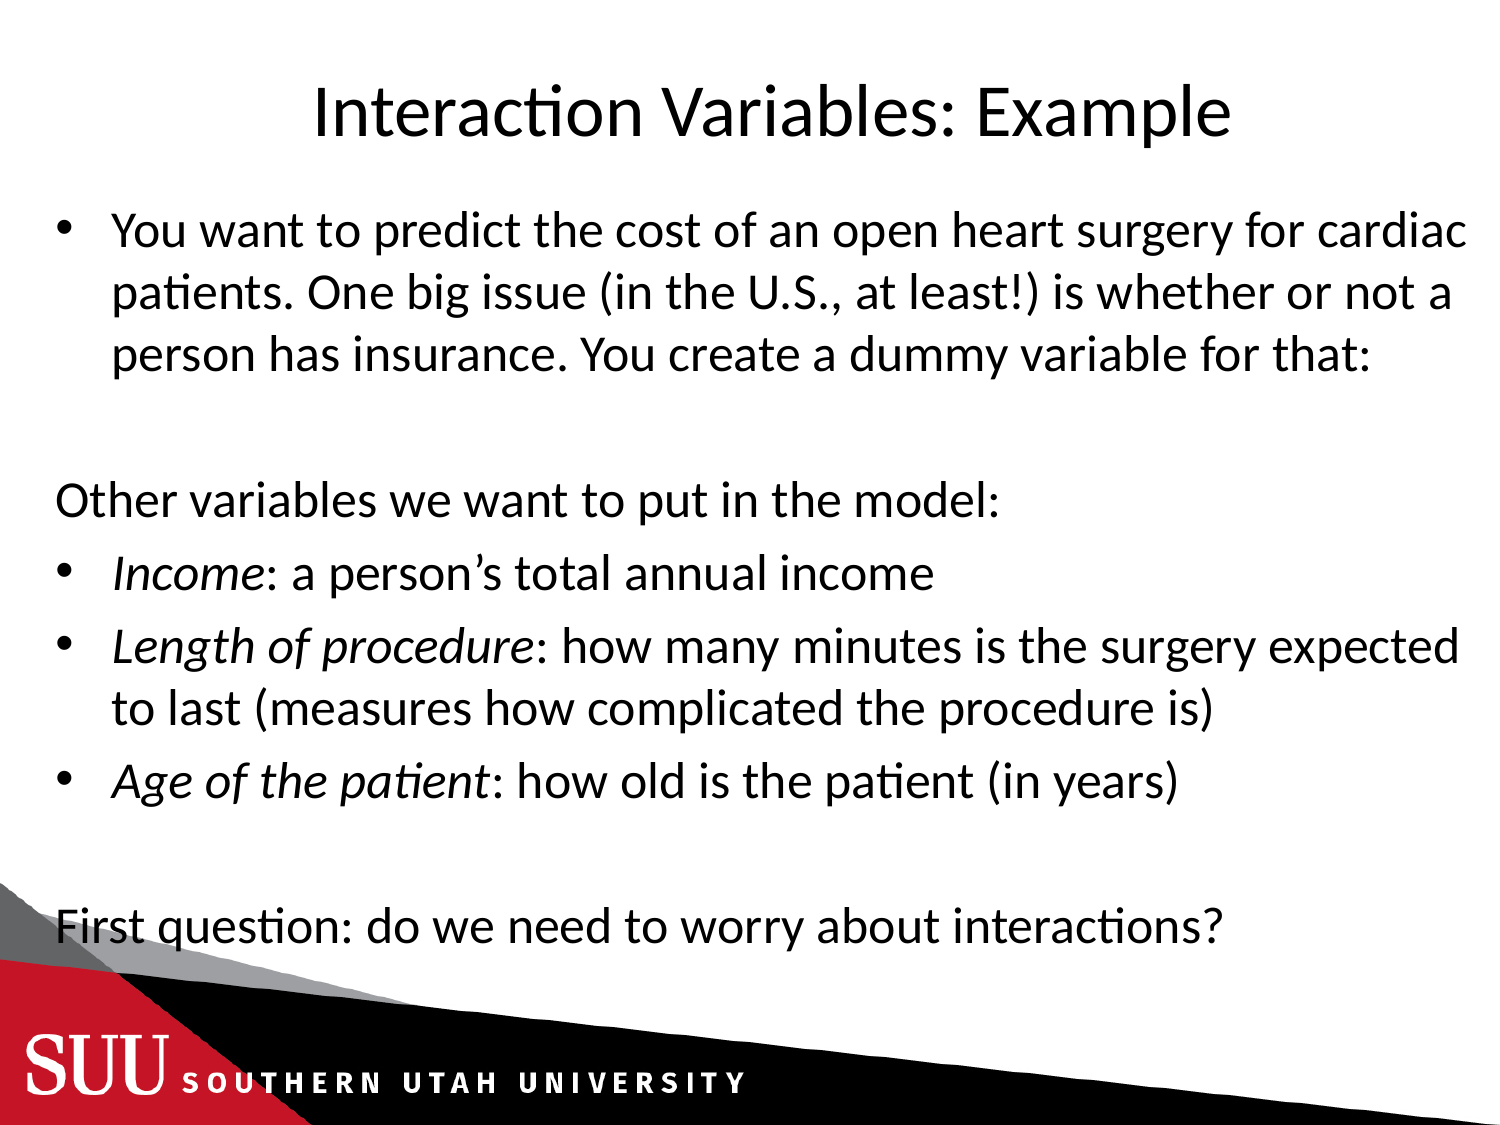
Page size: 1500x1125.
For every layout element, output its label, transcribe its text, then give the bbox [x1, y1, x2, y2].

title Interaction Variables: Example [98, 12, 1449, 201]
picture [0, 0, 1500, 1125]
